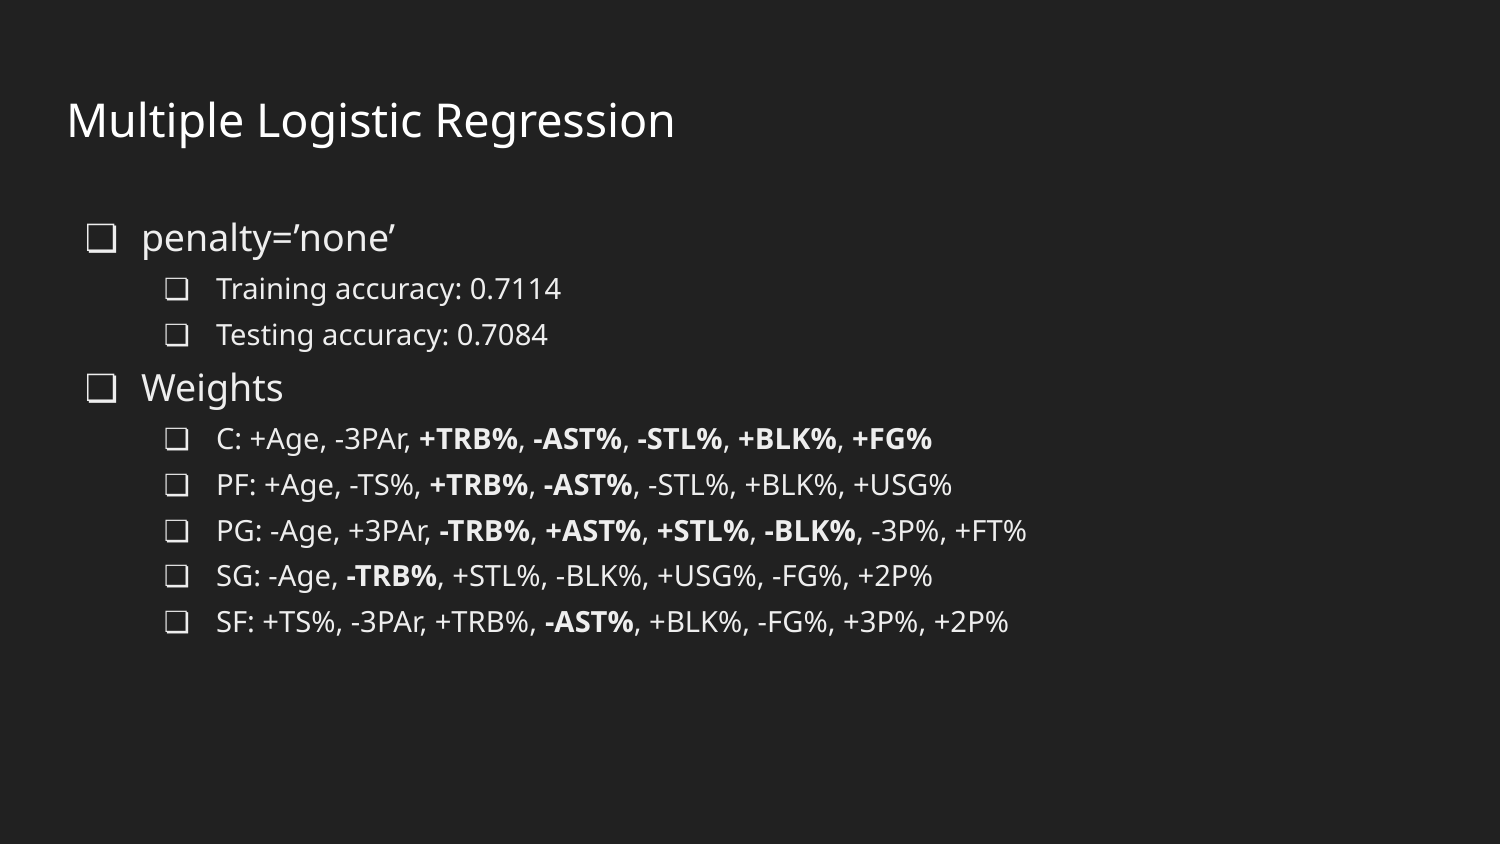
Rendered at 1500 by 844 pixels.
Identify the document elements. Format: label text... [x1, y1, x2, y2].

title Multiple Logistic Regression [51, 72, 1449, 167]
list penalty=’none’ Training accuracy: 0.7114 Testing accuracy: 0.7084 Weights C: +Age, -3PAr, +TRB%, -AST%, -STL%, +BLK%, +FG% PF: +Age, -TS%, +TRB%, -AST%, -STL%, +BLK%, +USG% PG: -Age, +3PAr, -TRB%, +AST%, +STL%, -BLK%, -3P%, +FT% SG: -Age, -TRB%, +STL%, -BLK%, +USG%, -FG%, +2P% SF: +TS%, -3PAr, +TRB%, -AST%, +BLK%, -FG%, +3P%, +2P% [51, 189, 1449, 750]
